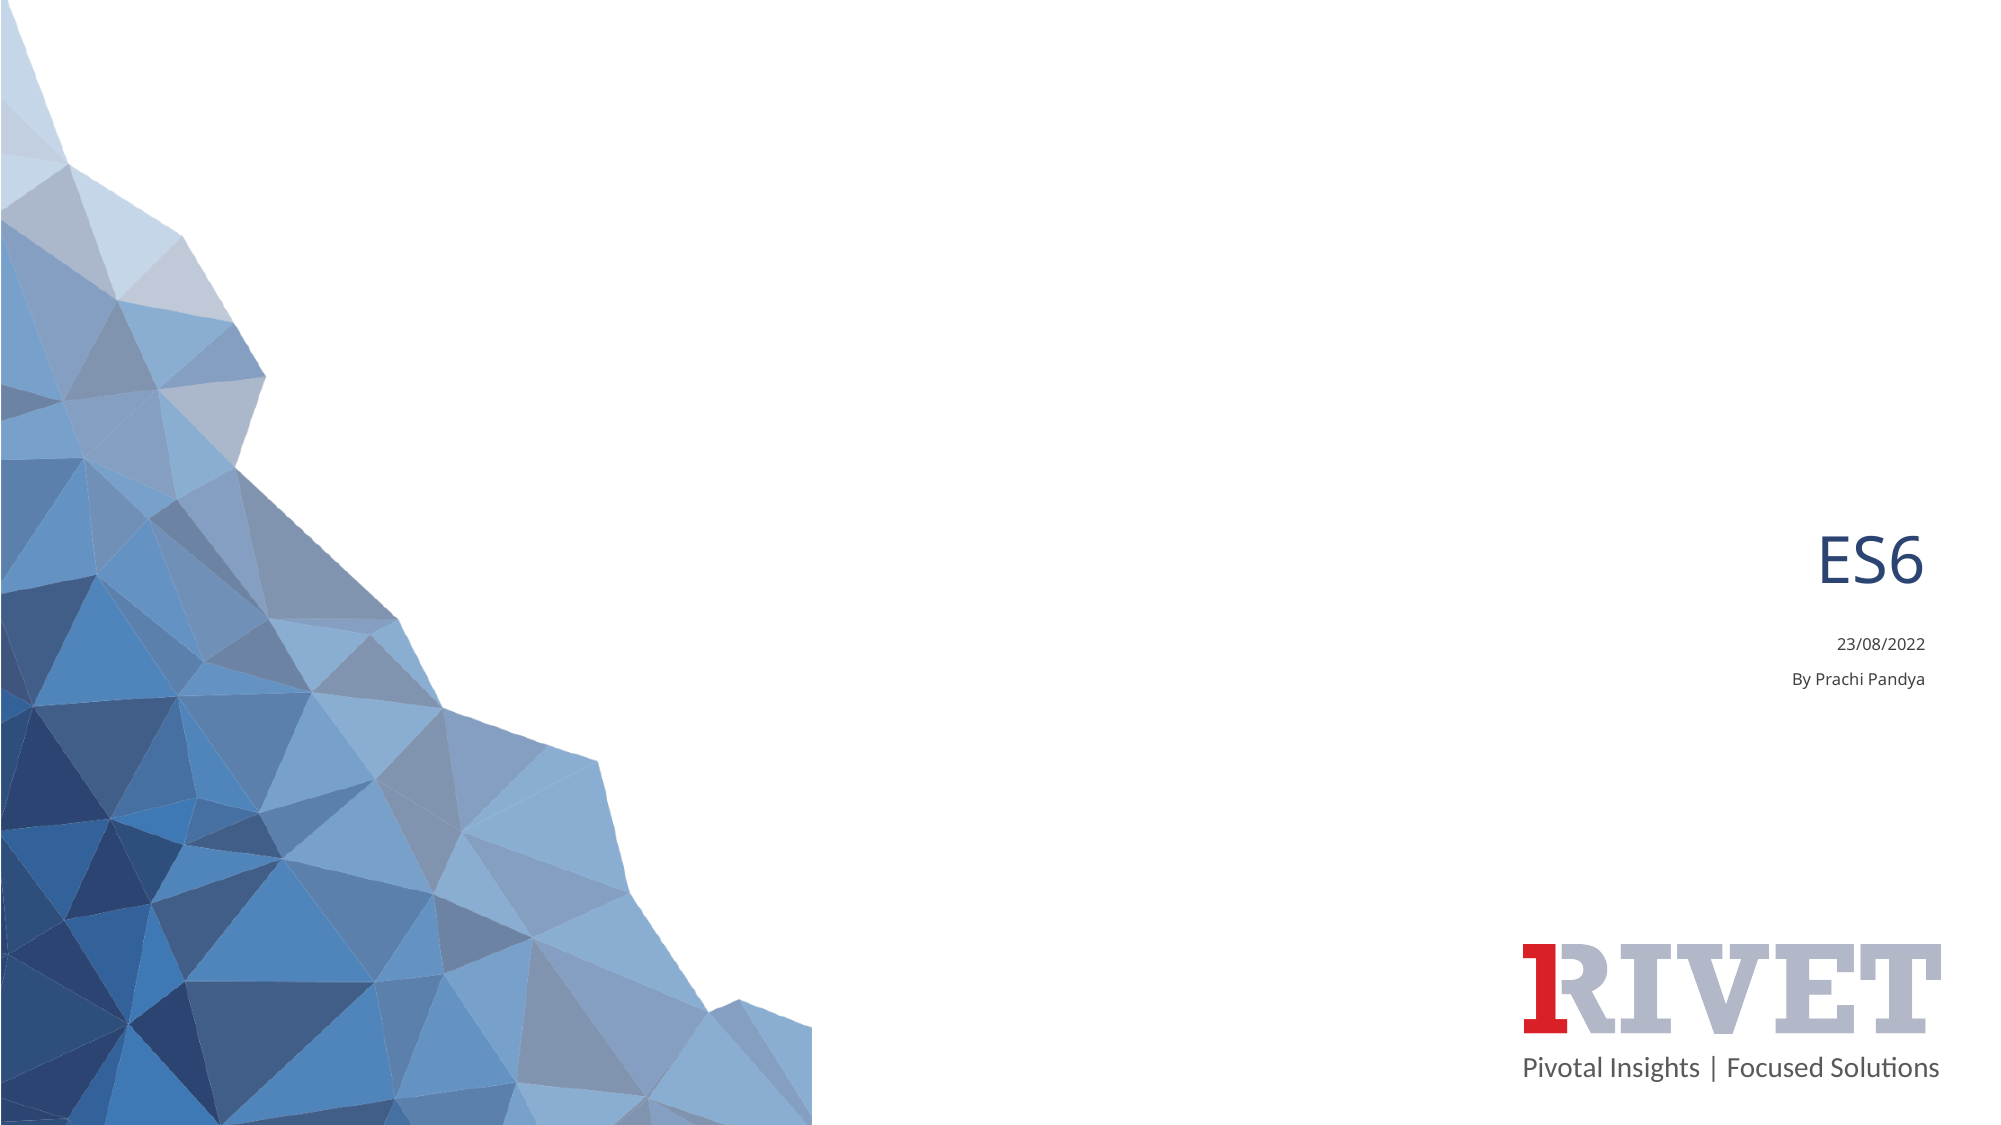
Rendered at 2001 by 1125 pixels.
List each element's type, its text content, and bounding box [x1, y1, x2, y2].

picture [1, 0, 812, 1124]
list 23/08/2022 By Prachi Pandya [1655, 610, 1941, 697]
list ES6 [423, 519, 1941, 606]
picture [1523, 944, 1941, 1034]
